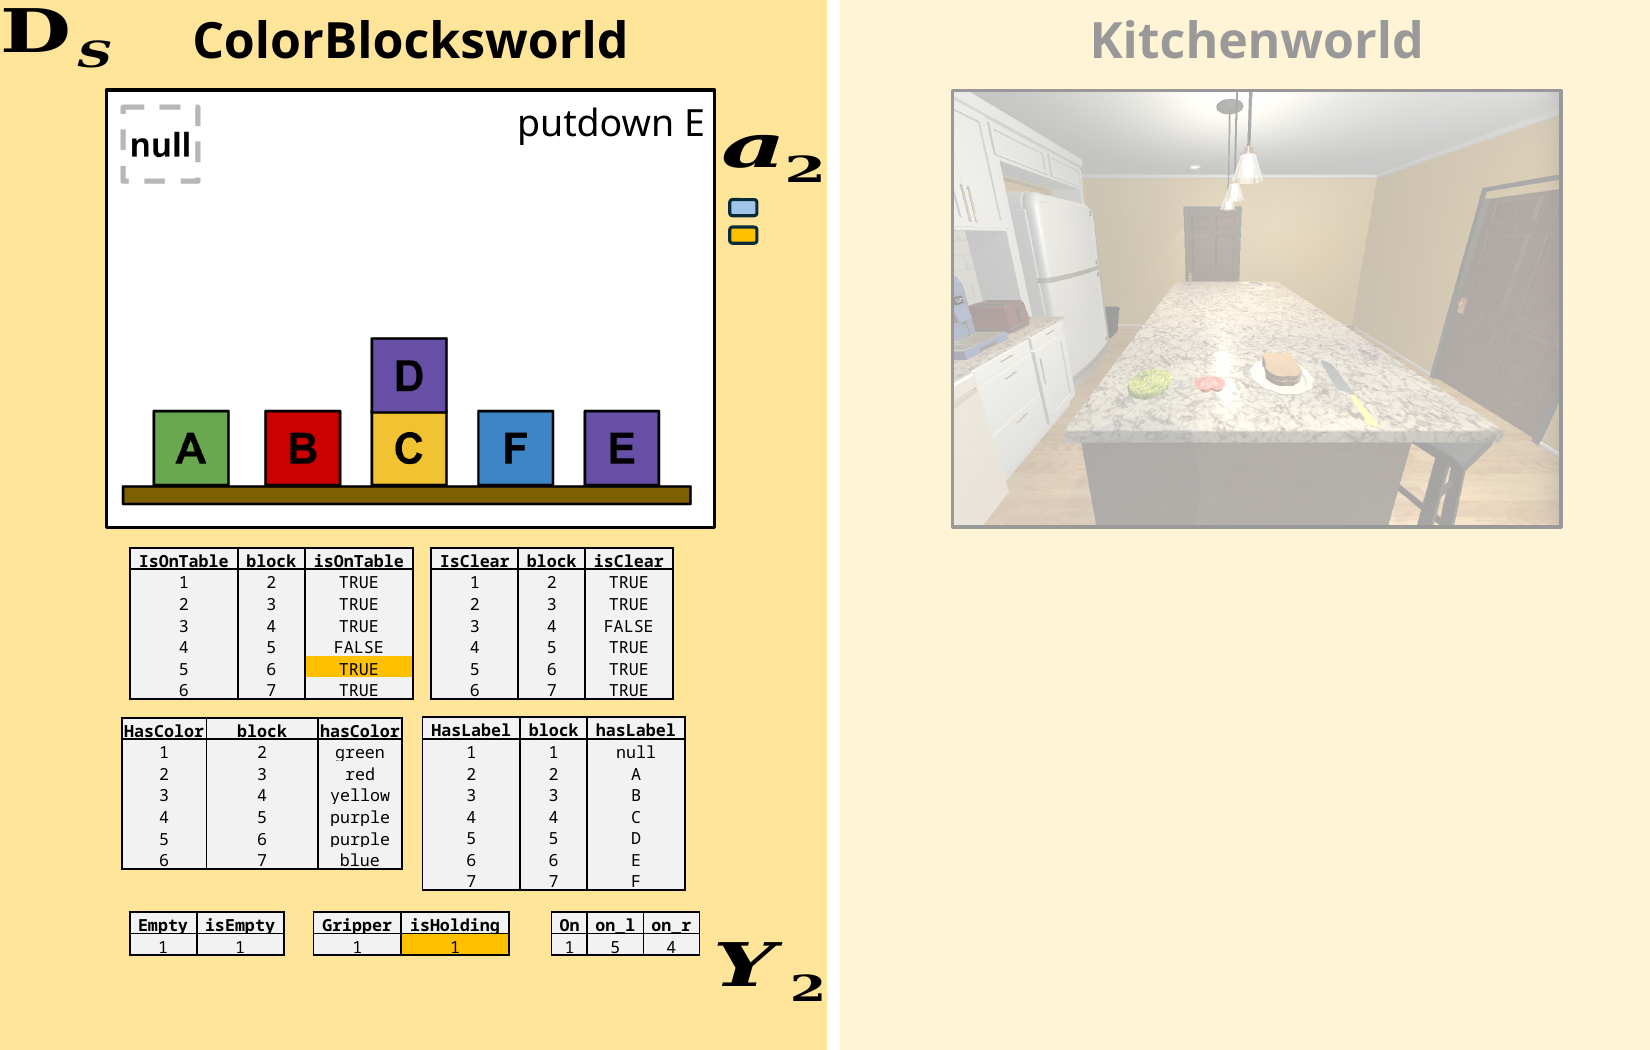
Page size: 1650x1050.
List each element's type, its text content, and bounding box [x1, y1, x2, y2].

table_header isEmpty [198, 913, 283, 933]
table_cell 5 [432, 656, 517, 677]
table_cell 1 [123, 740, 206, 761]
table_cell green [319, 740, 401, 761]
table_cell TRUE [586, 634, 672, 656]
table_header HasLabel [423, 718, 519, 738]
text_box [728, 225, 759, 245]
table_cell 6 [123, 847, 206, 868]
table_cell TRUE [306, 656, 412, 677]
table_header Gripper [314, 913, 400, 933]
table_header IsOnTable [131, 549, 237, 568]
table_cell 3 [123, 782, 206, 804]
table_cell 2 [521, 760, 586, 782]
table_cell FALSE [306, 634, 412, 656]
table_cell 1 [402, 934, 508, 954]
table_cell 4 [519, 612, 584, 634]
table_cell 2 [519, 570, 584, 591]
table_cell 5 [123, 826, 206, 847]
table_cell TRUE [306, 612, 412, 634]
table_cell 5 [423, 825, 519, 847]
table_cell TRUE [306, 570, 412, 591]
table_cell C [588, 804, 684, 825]
table_cell 2 [432, 591, 517, 612]
table_header isClear [586, 549, 672, 568]
table_cell 1 [521, 740, 586, 760]
table_cell 3 [519, 591, 584, 612]
table_cell 5 [131, 656, 237, 677]
table_header HasColor [123, 719, 206, 738]
table_cell null [588, 740, 684, 760]
table_header block [519, 549, 584, 568]
table_cell 5 [588, 934, 643, 954]
table_cell purple [319, 826, 401, 847]
table_cell 3 [423, 782, 519, 804]
table_cell 1 [432, 570, 517, 591]
table_cell 6 [521, 847, 586, 868]
table_cell 7 [521, 868, 586, 889]
table_cell 4 [131, 634, 237, 656]
table_cell B [588, 782, 684, 804]
table_cell 1 [552, 934, 586, 954]
table_cell 2 [423, 760, 519, 782]
table_cell 5 [521, 825, 586, 847]
table_cell 5 [519, 634, 584, 656]
table_cell TRUE [586, 570, 672, 591]
text_box putdown E [714, 91, 720, 152]
table_header Empty [131, 913, 196, 933]
table_cell 2 [207, 740, 317, 761]
table_cell 6 [423, 847, 519, 868]
table_cell 2 [239, 570, 304, 591]
picture [953, 91, 1560, 526]
table_cell 1 [314, 934, 400, 954]
table_cell red [319, 761, 401, 782]
table_cell purple [319, 804, 401, 826]
table_cell 1 [198, 934, 283, 954]
table_cell 5 [239, 634, 304, 656]
table_cell 7 [519, 677, 584, 698]
table_cell 3 [432, 612, 517, 634]
table_cell 1 [131, 570, 237, 591]
table_cell 4 [432, 634, 517, 656]
table_header hasColor [319, 719, 401, 738]
table_cell 6 [239, 656, 304, 677]
table_cell yellow [319, 782, 401, 804]
table_header isHolding [402, 913, 508, 933]
table_cell 6 [207, 826, 317, 847]
table_cell 5 [207, 804, 317, 826]
table_header on_l [588, 913, 643, 933]
table_header isOnTable [306, 549, 412, 568]
table_cell 1 [131, 934, 196, 954]
table_cell blue [319, 847, 401, 868]
table_cell 3 [207, 761, 317, 782]
table_cell 7 [239, 677, 304, 698]
table_cell 3 [239, 591, 304, 612]
table_cell 1 [423, 740, 519, 760]
table_header IsClear [432, 549, 517, 568]
table_cell 3 [521, 782, 586, 804]
table_header block [239, 549, 304, 568]
table_cell 2 [131, 591, 237, 612]
table_cell 3 [131, 612, 237, 634]
table_cell F [588, 868, 684, 889]
table_cell FALSE [586, 612, 672, 634]
table_cell E [588, 847, 684, 868]
table_header hasLabel [588, 718, 684, 738]
table_cell 4 [239, 612, 304, 634]
table_cell 4 [644, 934, 699, 954]
text_box ColorBlocksworld [177, 1, 644, 77]
table_cell TRUE [306, 591, 412, 612]
table_cell A [588, 760, 684, 782]
picture [107, 90, 714, 527]
table_cell 4 [207, 782, 317, 804]
table_header block [207, 719, 317, 738]
table_cell 7 [423, 868, 519, 889]
table_cell 2 [123, 761, 206, 782]
table_cell 4 [123, 804, 206, 826]
text_box [728, 197, 759, 218]
table_header on_r [644, 913, 699, 933]
table_cell 7 [207, 847, 317, 868]
table_cell 4 [521, 804, 586, 825]
table_cell TRUE [306, 677, 412, 698]
text_box [835, 0, 1650, 1050]
table_header On [552, 913, 586, 933]
table_cell 6 [519, 656, 584, 677]
table_cell TRUE [586, 677, 672, 698]
table_cell TRUE [586, 591, 672, 612]
table_cell TRUE [586, 656, 672, 677]
table_header block [521, 718, 586, 738]
table_cell 6 [432, 677, 517, 698]
table_cell 4 [423, 804, 519, 825]
table_cell 6 [131, 677, 237, 698]
table_cell D [588, 825, 684, 847]
